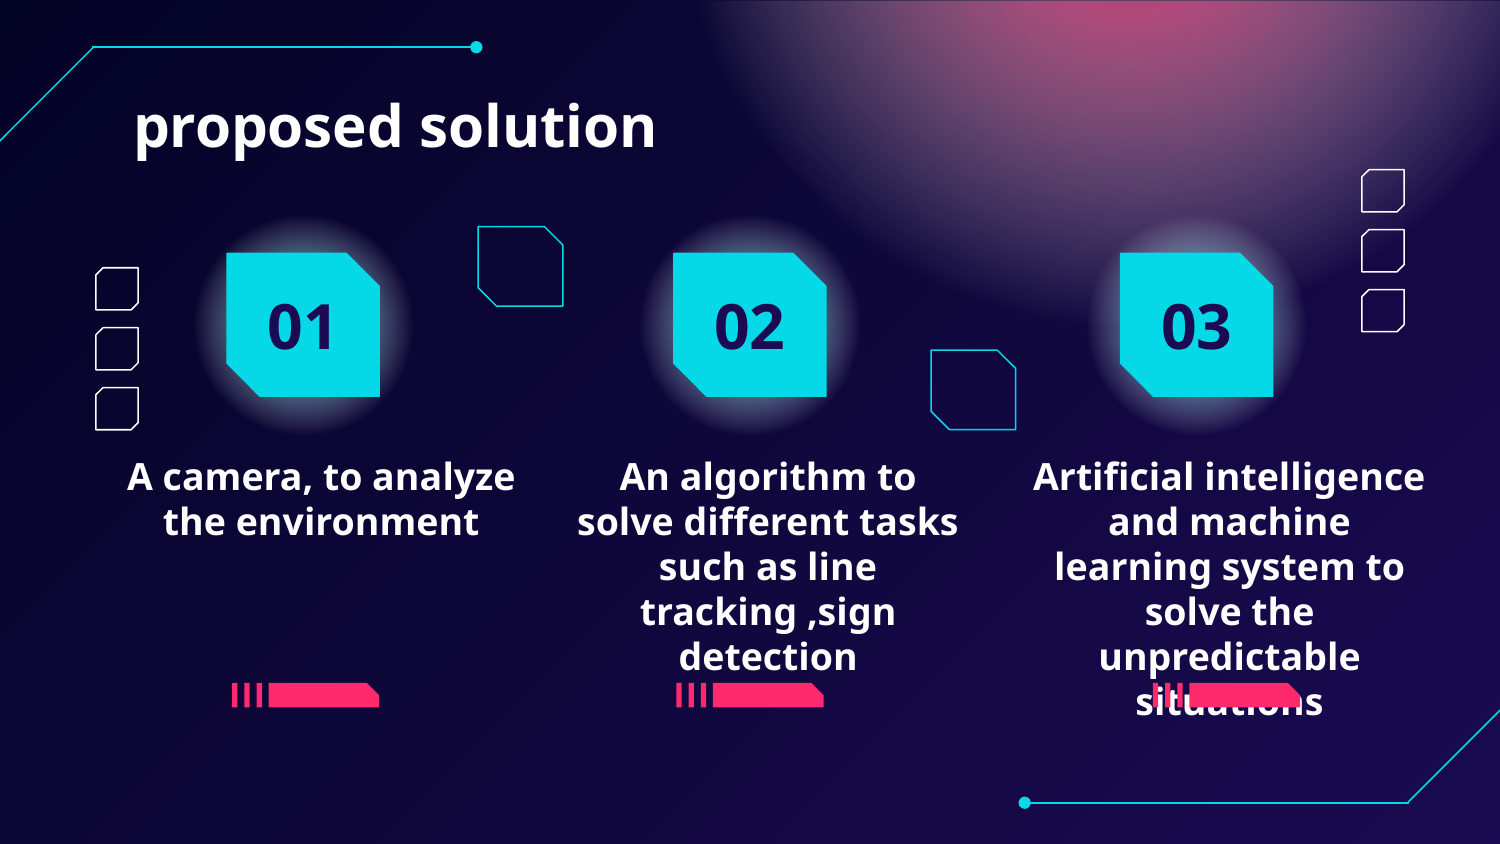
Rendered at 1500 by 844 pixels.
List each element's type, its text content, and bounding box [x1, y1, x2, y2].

subtitle A camera, to analyze the environment [106, 438, 537, 590]
text_box [190, 211, 417, 438]
text_box [1120, 253, 1273, 397]
title 03 [1132, 285, 1261, 365]
text_box [227, 253, 380, 397]
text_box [231, 682, 380, 708]
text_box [35, 327, 199, 371]
text_box [478, 226, 563, 307]
text_box [636, 211, 864, 437]
subtitle An algorithm to solve different tasks such as line tracking ,sign detection [552, 437, 984, 590]
text_box [1083, 211, 1310, 438]
text_box [673, 253, 826, 397]
title 02 [686, 285, 814, 365]
title proposed solution [118, 74, 1296, 176]
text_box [1152, 682, 1301, 708]
text_box [931, 350, 1016, 430]
subtitle Artificial intelligence and machine learning system to solve the unpredictable situations [1015, 438, 1444, 590]
title 01 [239, 285, 367, 365]
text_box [676, 682, 824, 708]
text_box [1301, 229, 1465, 272]
